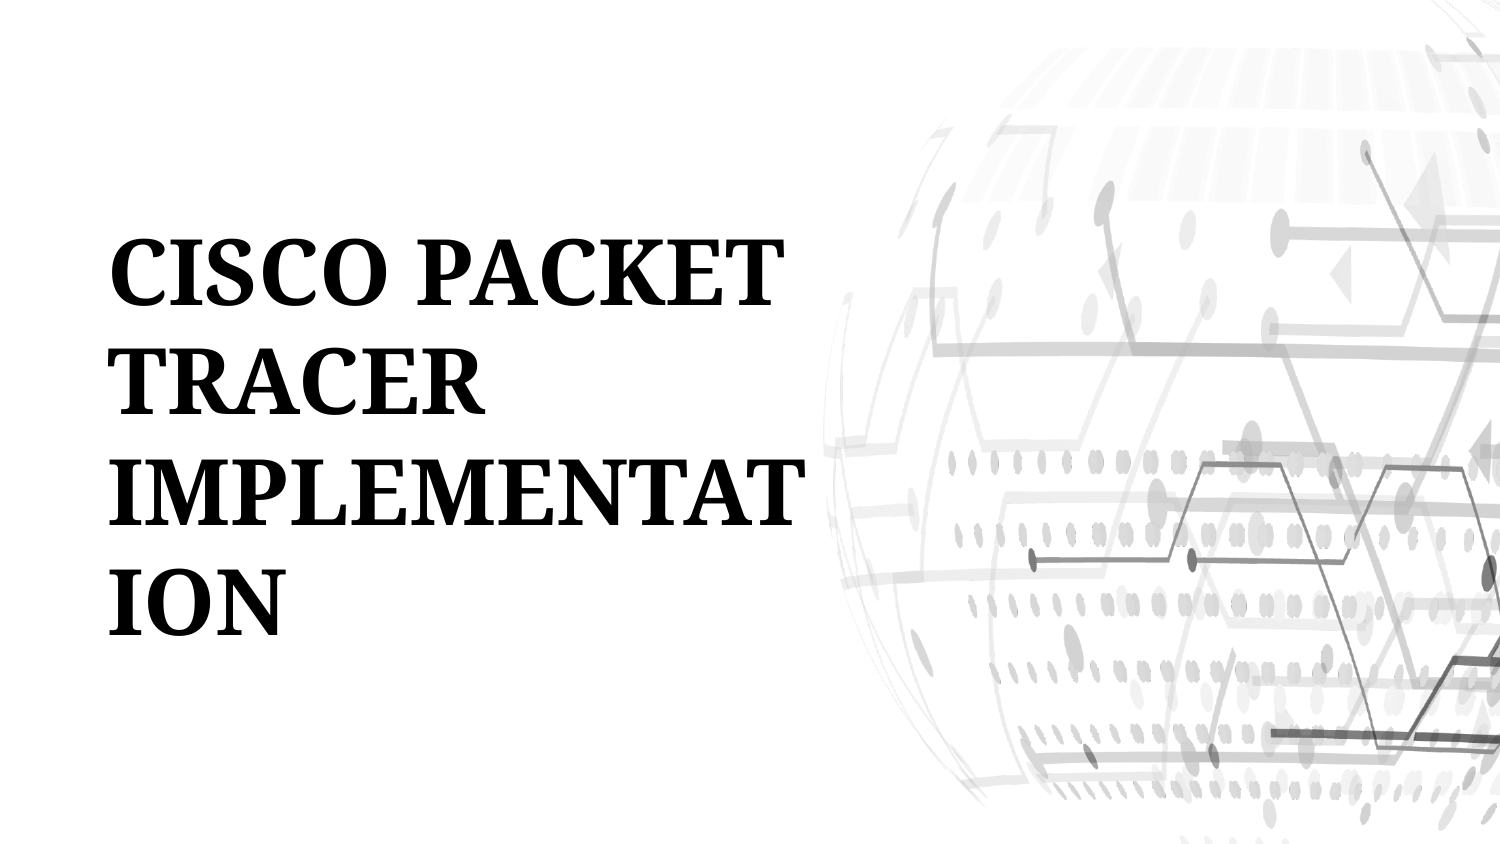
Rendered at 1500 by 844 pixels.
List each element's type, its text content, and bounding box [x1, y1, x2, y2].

picture [823, 0, 1500, 844]
text_box CISCO PACKET TRACER IMPLEMENTATION [92, 206, 846, 661]
